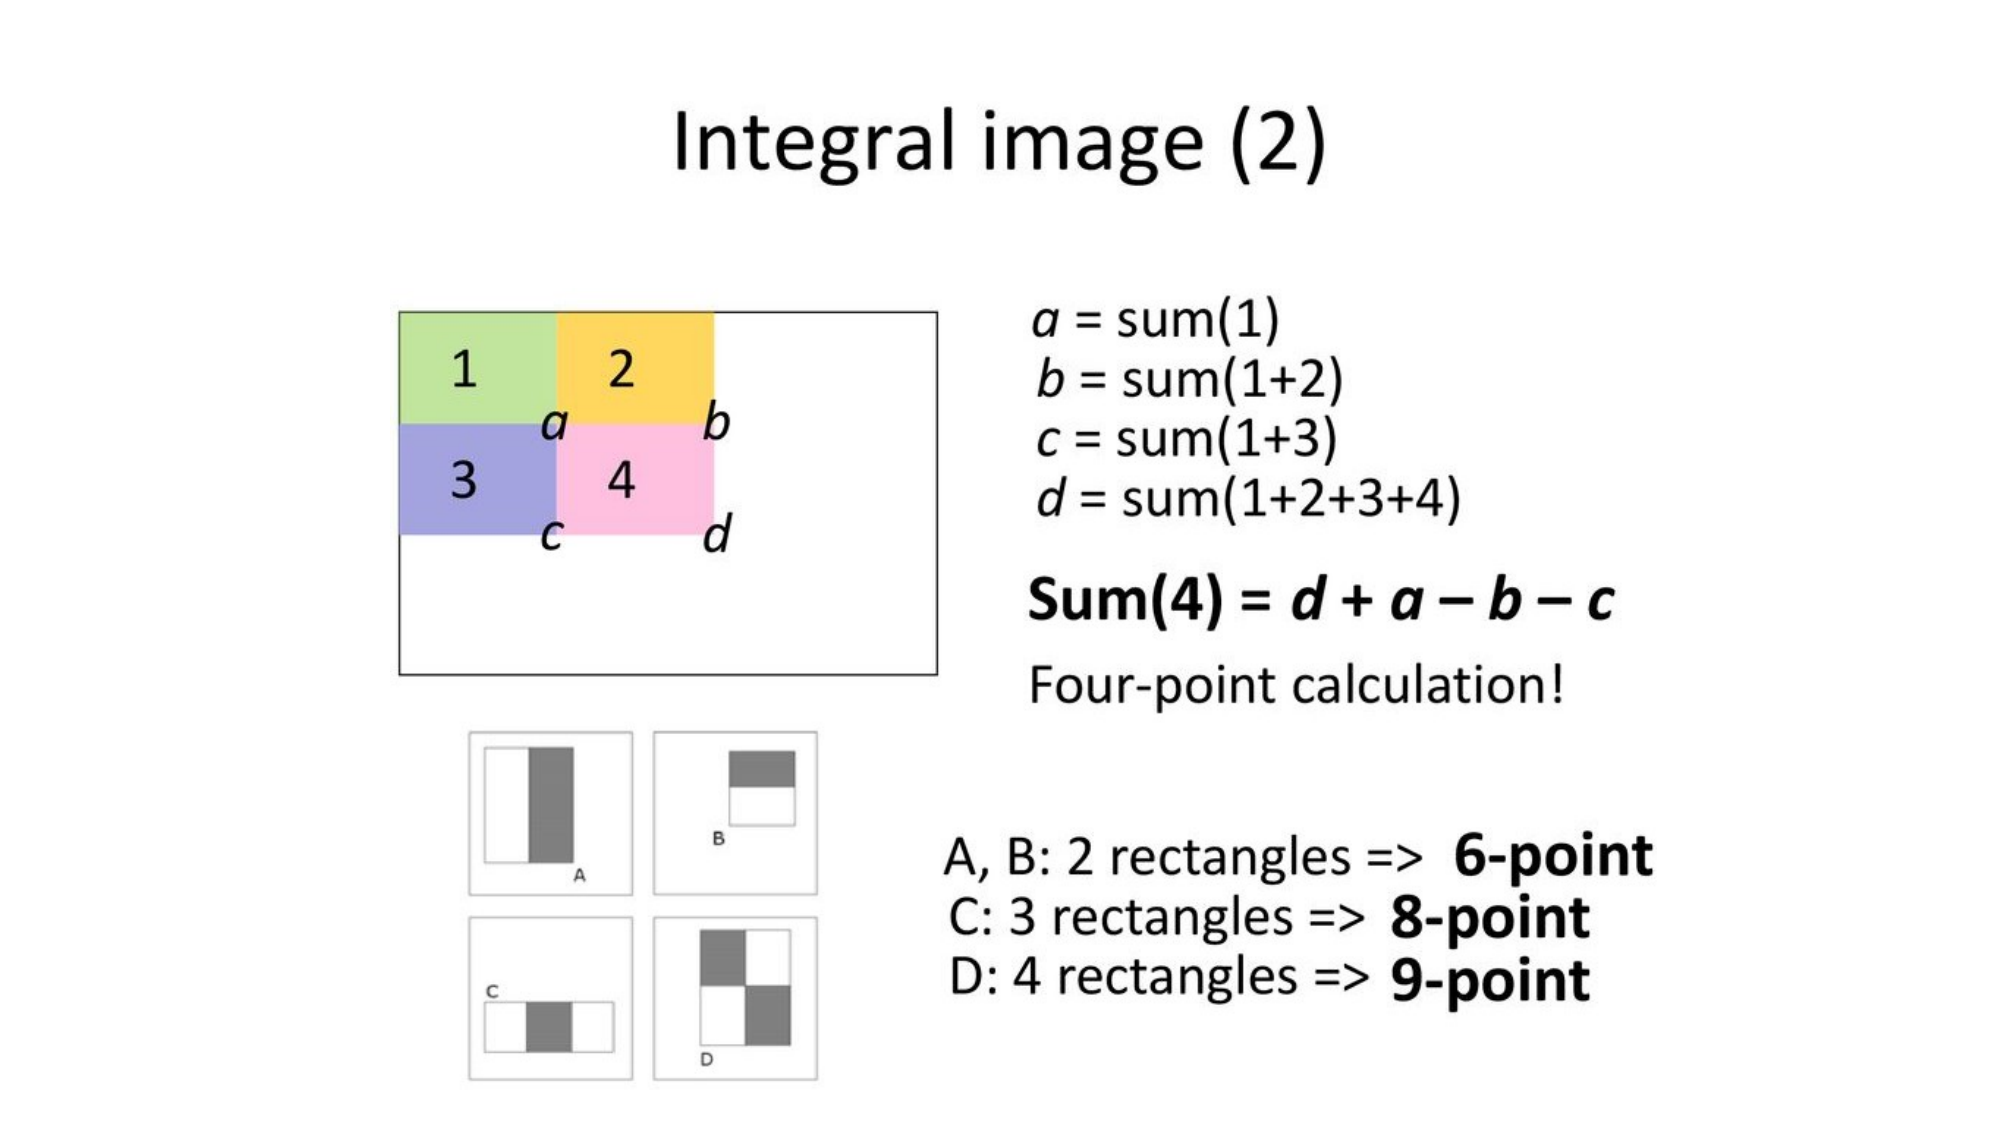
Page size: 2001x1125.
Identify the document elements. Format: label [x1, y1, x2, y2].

picture [390, 101, 1657, 1090]
